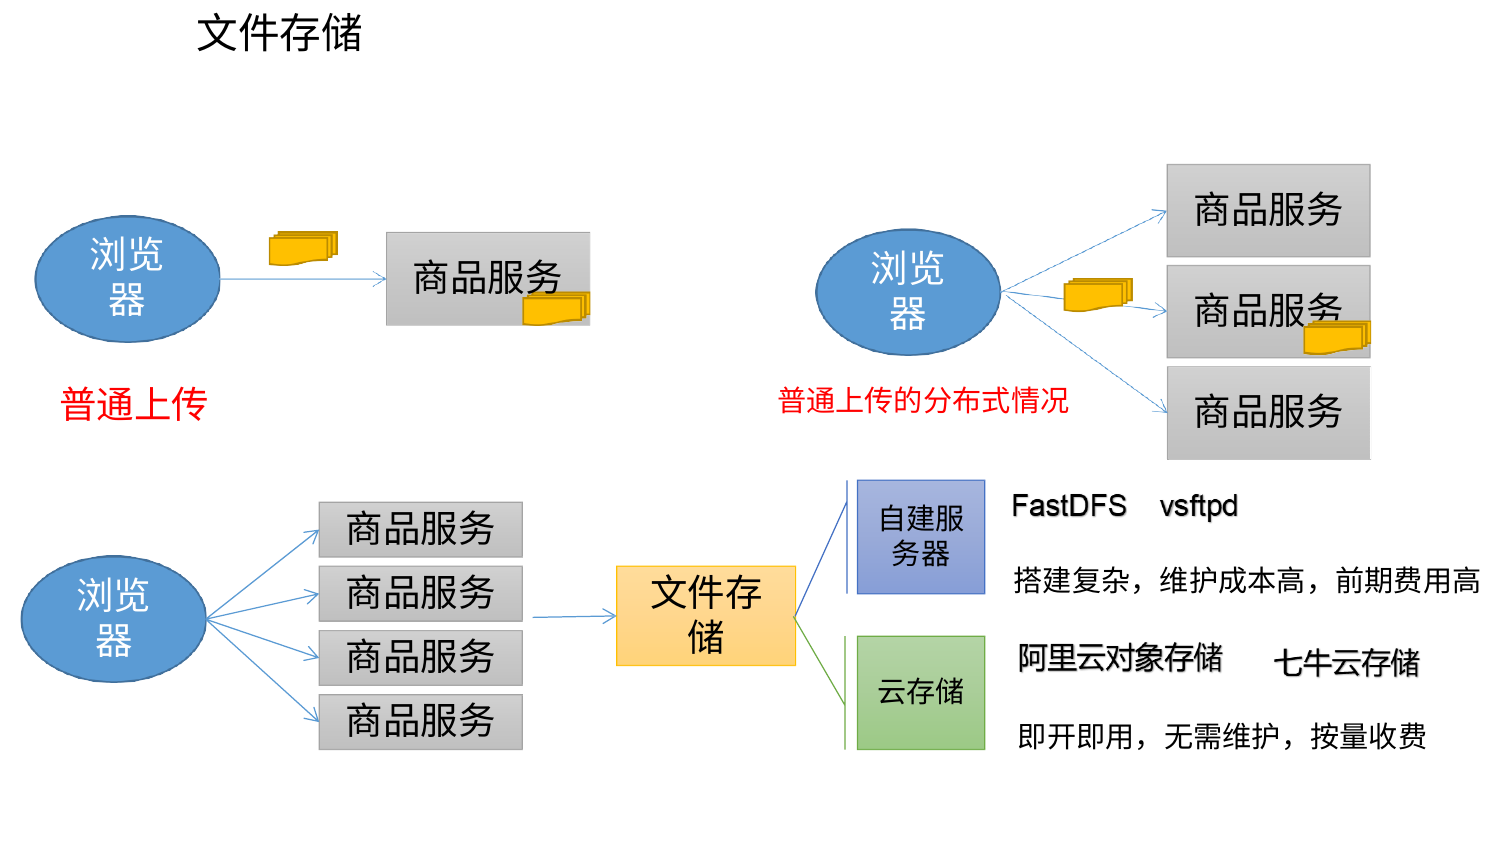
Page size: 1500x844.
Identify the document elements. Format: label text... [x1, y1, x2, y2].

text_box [318, 565, 524, 622]
text_box [219, 231, 591, 326]
text_box [1273, 647, 1421, 679]
text_box 即开即用，无需维护，按量收费 [1015, 716, 1429, 754]
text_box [318, 501, 524, 558]
text_box [1159, 493, 1239, 525]
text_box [999, 277, 1372, 460]
text_box [34, 215, 221, 343]
text_box 浏览 器 [868, 242, 948, 335]
text_box 浏览 器 [87, 229, 167, 322]
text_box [1166, 163, 1371, 258]
text_box 浏览 器 [74, 569, 154, 662]
text_box [1012, 493, 1128, 518]
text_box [856, 479, 986, 595]
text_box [318, 629, 524, 687]
text_box 普通上传 [57, 379, 212, 427]
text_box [318, 693, 524, 751]
text_box [1019, 641, 1224, 674]
text_box 普通上传的分布式情况 [775, 379, 994, 417]
text_box 商品服务 [410, 251, 565, 299]
title 文件存储 [194, 5, 366, 149]
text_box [1166, 264, 1371, 277]
text_box 搭建复杂，维护成本高，前期费用高 [1011, 560, 1483, 598]
text_box [20, 555, 207, 683]
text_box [532, 480, 848, 750]
text_box [205, 533, 313, 718]
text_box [856, 635, 986, 751]
text_box [815, 209, 1163, 356]
